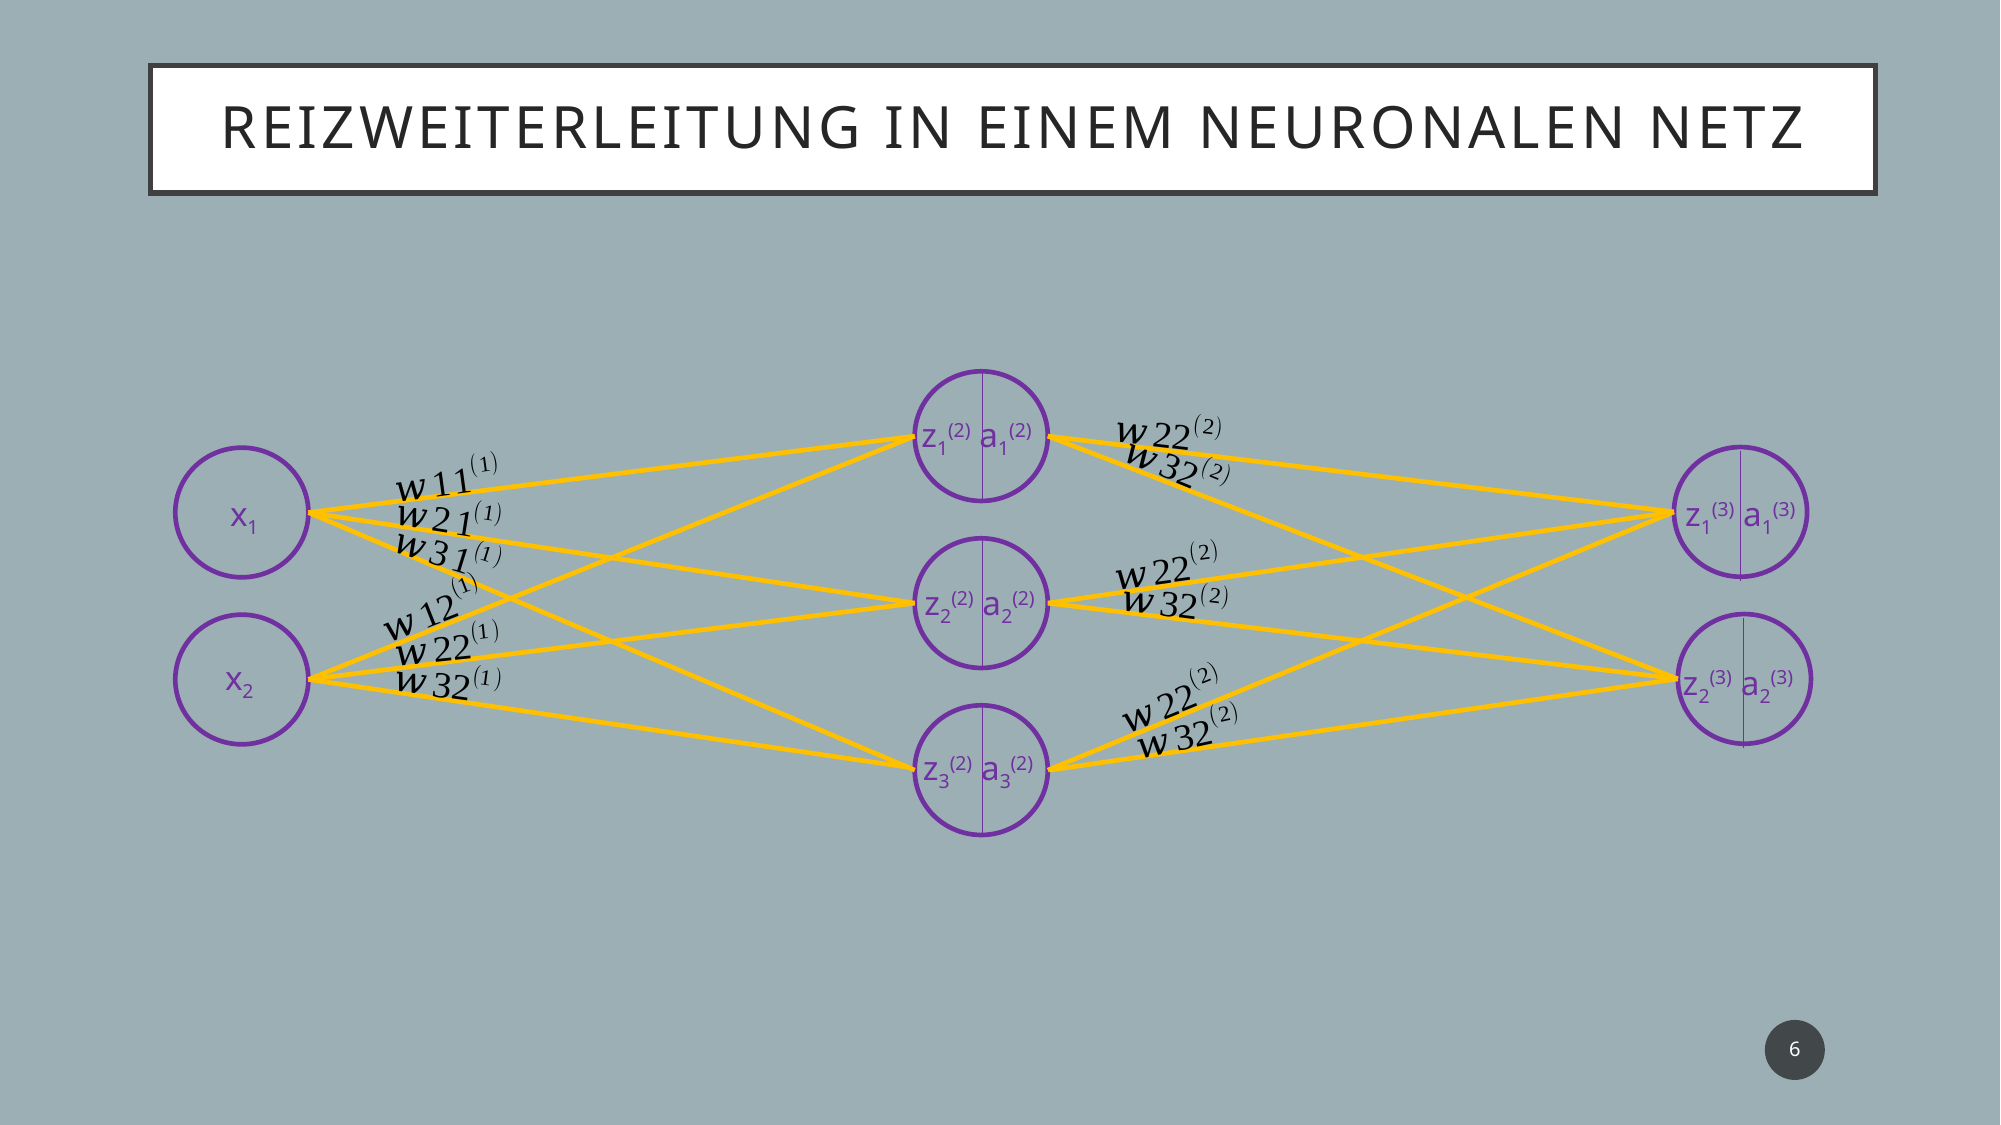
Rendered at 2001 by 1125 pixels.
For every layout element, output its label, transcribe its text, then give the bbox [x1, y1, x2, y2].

text_box Reizweiterleitung in einem neuronalen netz [150, 65, 1876, 193]
slide_number 6 [1764, 1019, 1825, 1080]
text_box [175, 371, 1825, 835]
